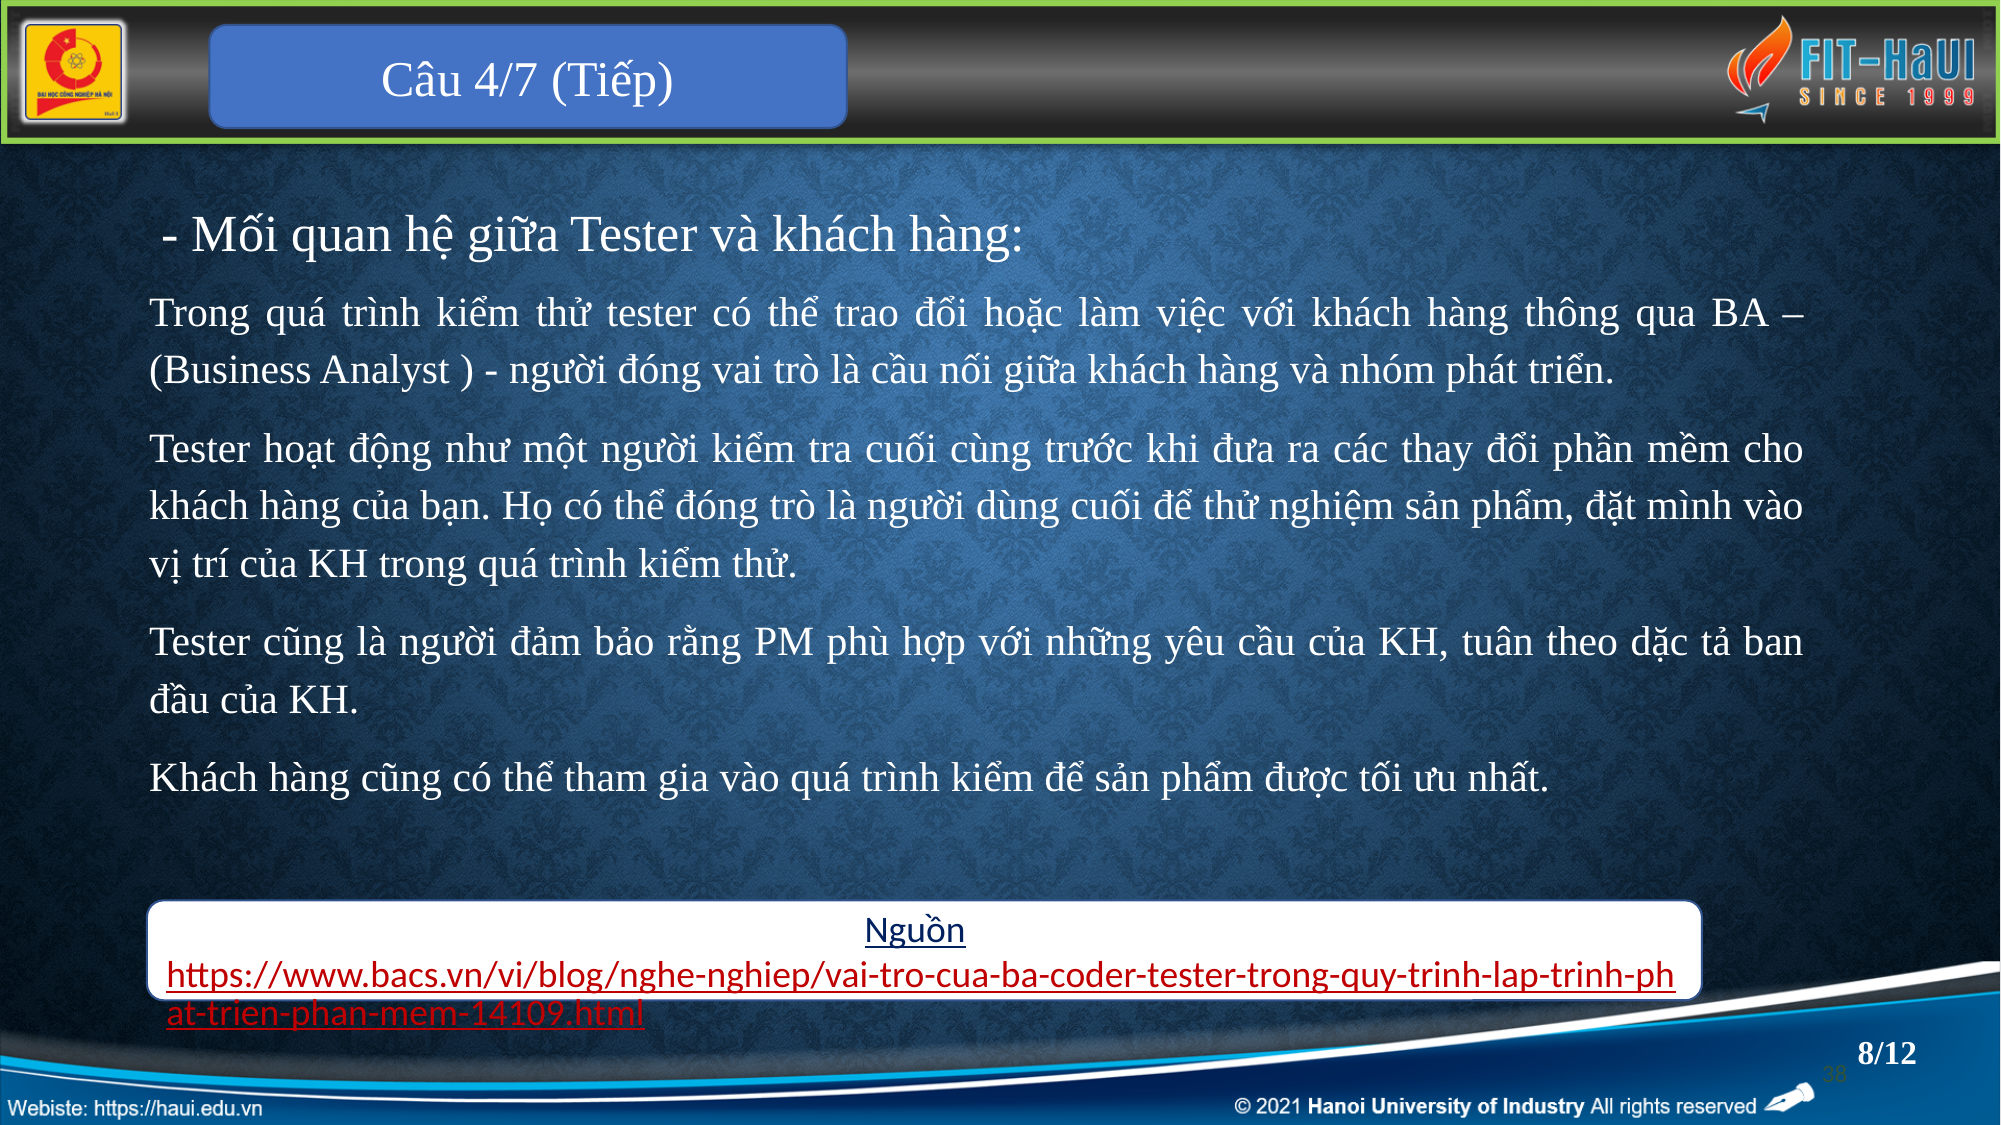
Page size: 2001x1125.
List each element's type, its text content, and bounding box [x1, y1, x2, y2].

text_box Câu 4/7 (Tiếp) [208, 23, 848, 130]
footer 8/12 [1775, 1021, 2000, 1082]
picture [0, 0, 2001, 1125]
text_box - Mối quan hệ giữa Tester và khách hàng: [146, 191, 1281, 269]
slide_number 38 [1412, 1042, 1863, 1103]
text_box Nguồn: https://www.bacs.vn/vi/blog/nghe-nghiep/vai-tro-cua-ba-coder-tester-trong-quy-trinh-lap-trinh-phat-trien-phan-mem-14109.html [145, 899, 1704, 1002]
text_box Trong quá trình kiểm thử tester có thể trao đổi hoặc làm việc với khách hàng thông qua BA –(Business Analyst ) - người đóng vai trò là cầu nối giữa khách hàng và nhóm phát triển. Tester hoạt động như một người kiểm tra cuối cùng trước khi đưa ra các thay đổi phần mềm cho khách hàng của bạn. Họ có thể đóng trò là người dùng cuối để thử nghiệm sản phẩm, đặt mình vào vị trí của KH trong quá trình kiểm thử. Tester cũng là người đảm bảo rằng PM phù hợp với những yêu cầu của KH, tuân theo dặc tả ban đầu của KH. Khách hàng cũng có thể tham gia vào quá trình kiểm để sản phẩm được tối ưu nhất. [134, 269, 1821, 874]
